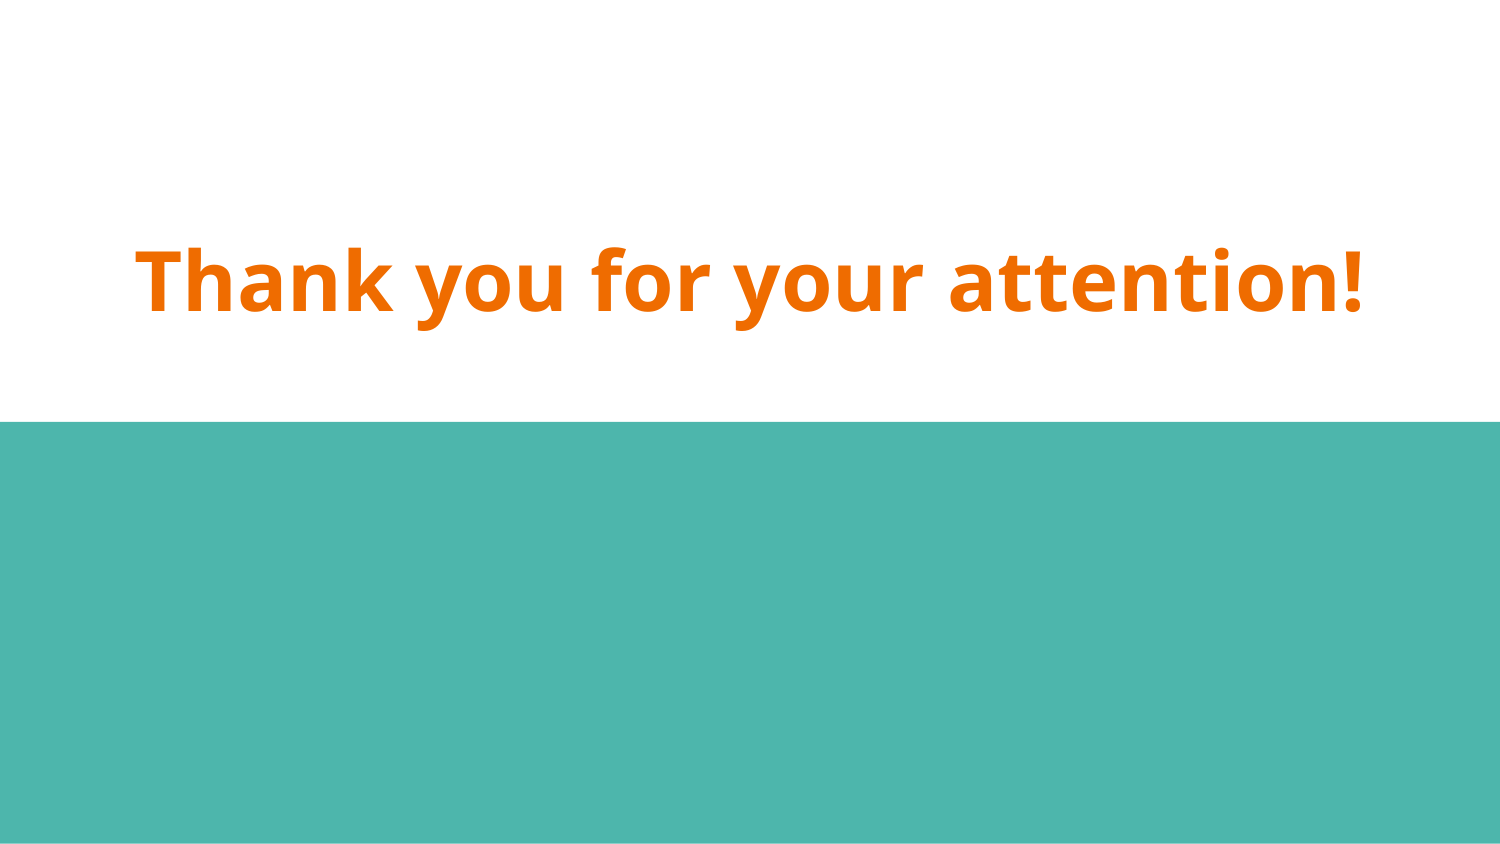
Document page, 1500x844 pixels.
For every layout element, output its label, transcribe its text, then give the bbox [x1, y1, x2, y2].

title Thank you for your attention! [46, 201, 1453, 356]
